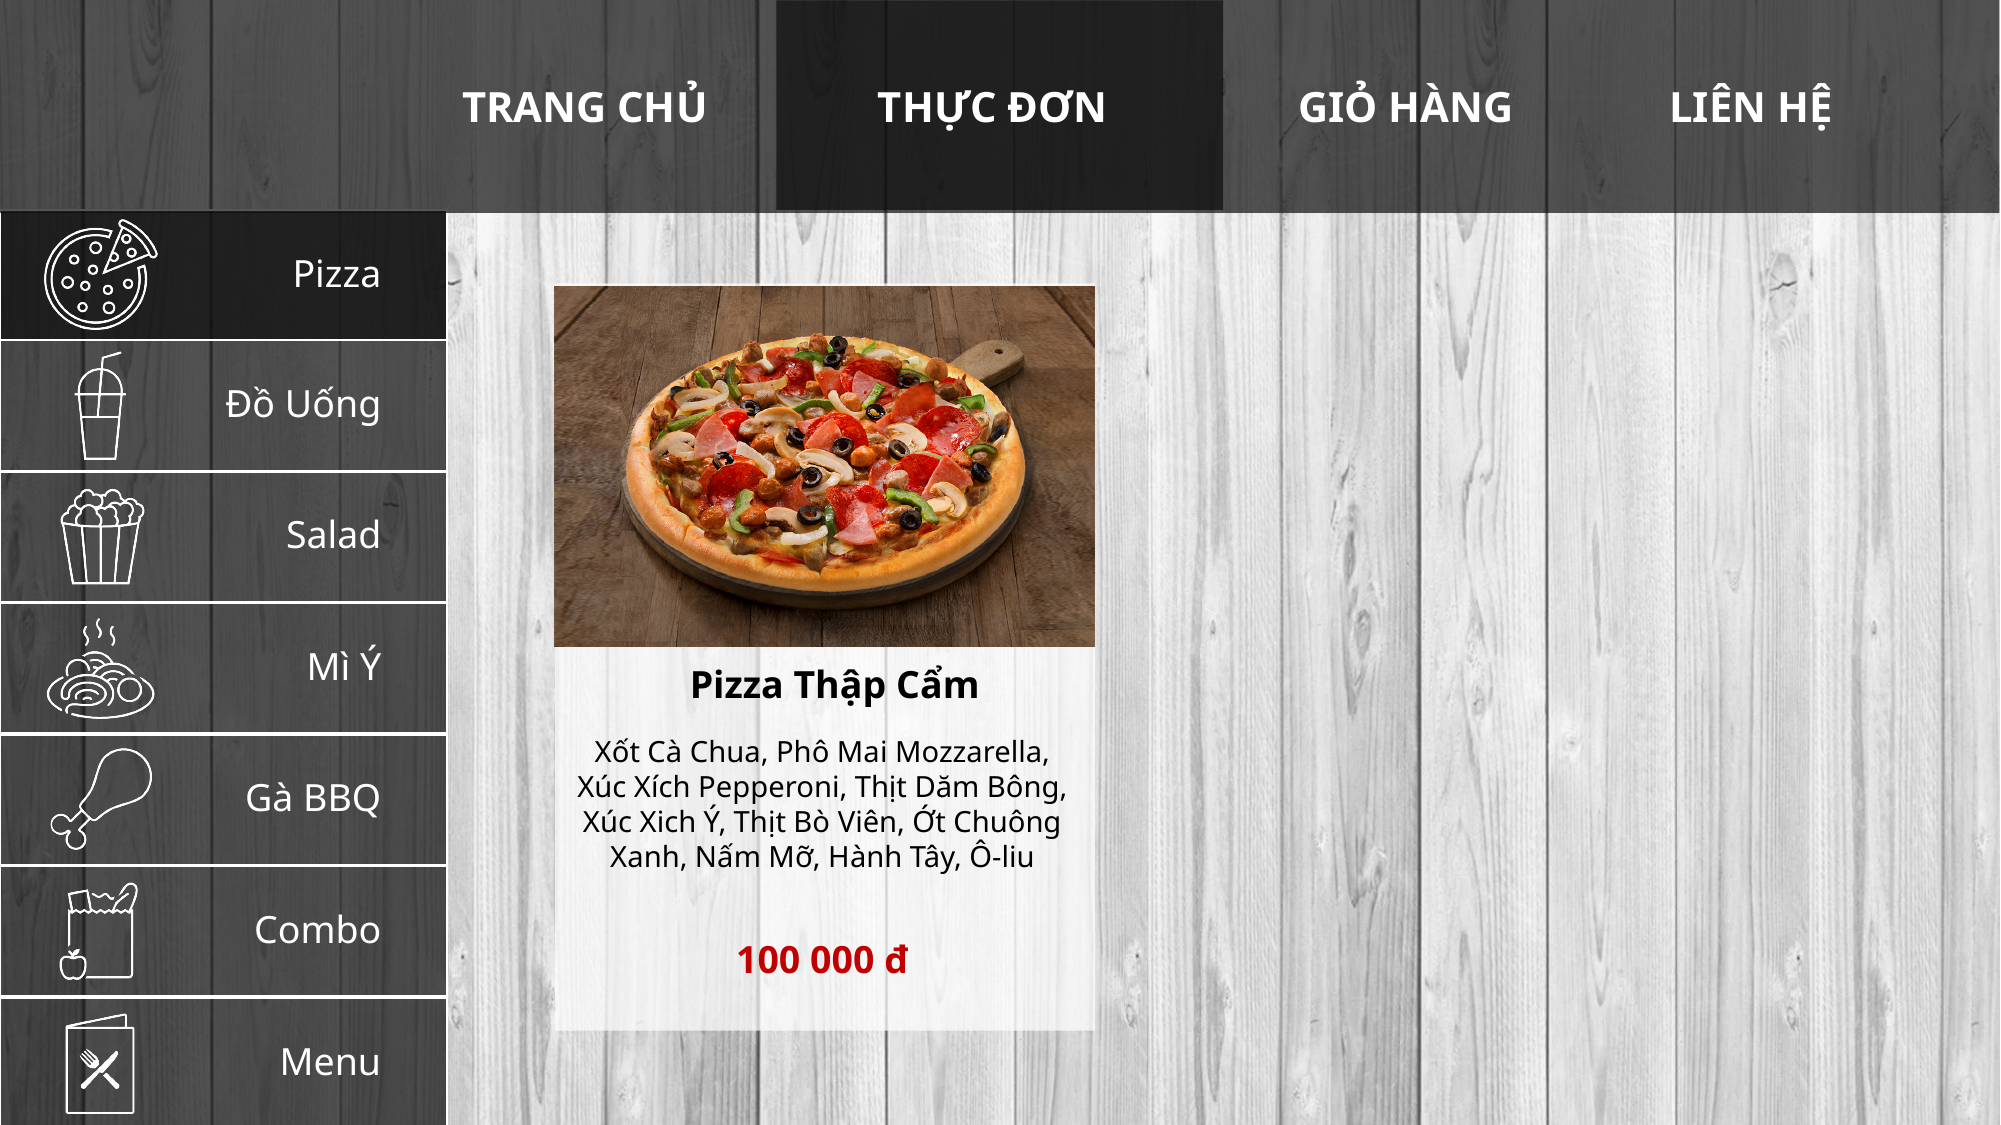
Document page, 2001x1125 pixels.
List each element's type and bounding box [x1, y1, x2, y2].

text_box [0, 0, 2000, 213]
text_box [0, 734, 448, 866]
text_box [0, 998, 448, 1125]
text_box [0, 213, 448, 341]
text_box [0, 603, 448, 734]
picture [0, 213, 2000, 1125]
text_box [0, 471, 448, 603]
text_box [552, 283, 1095, 1031]
text_box [0, 341, 448, 471]
text_box [0, 866, 448, 997]
